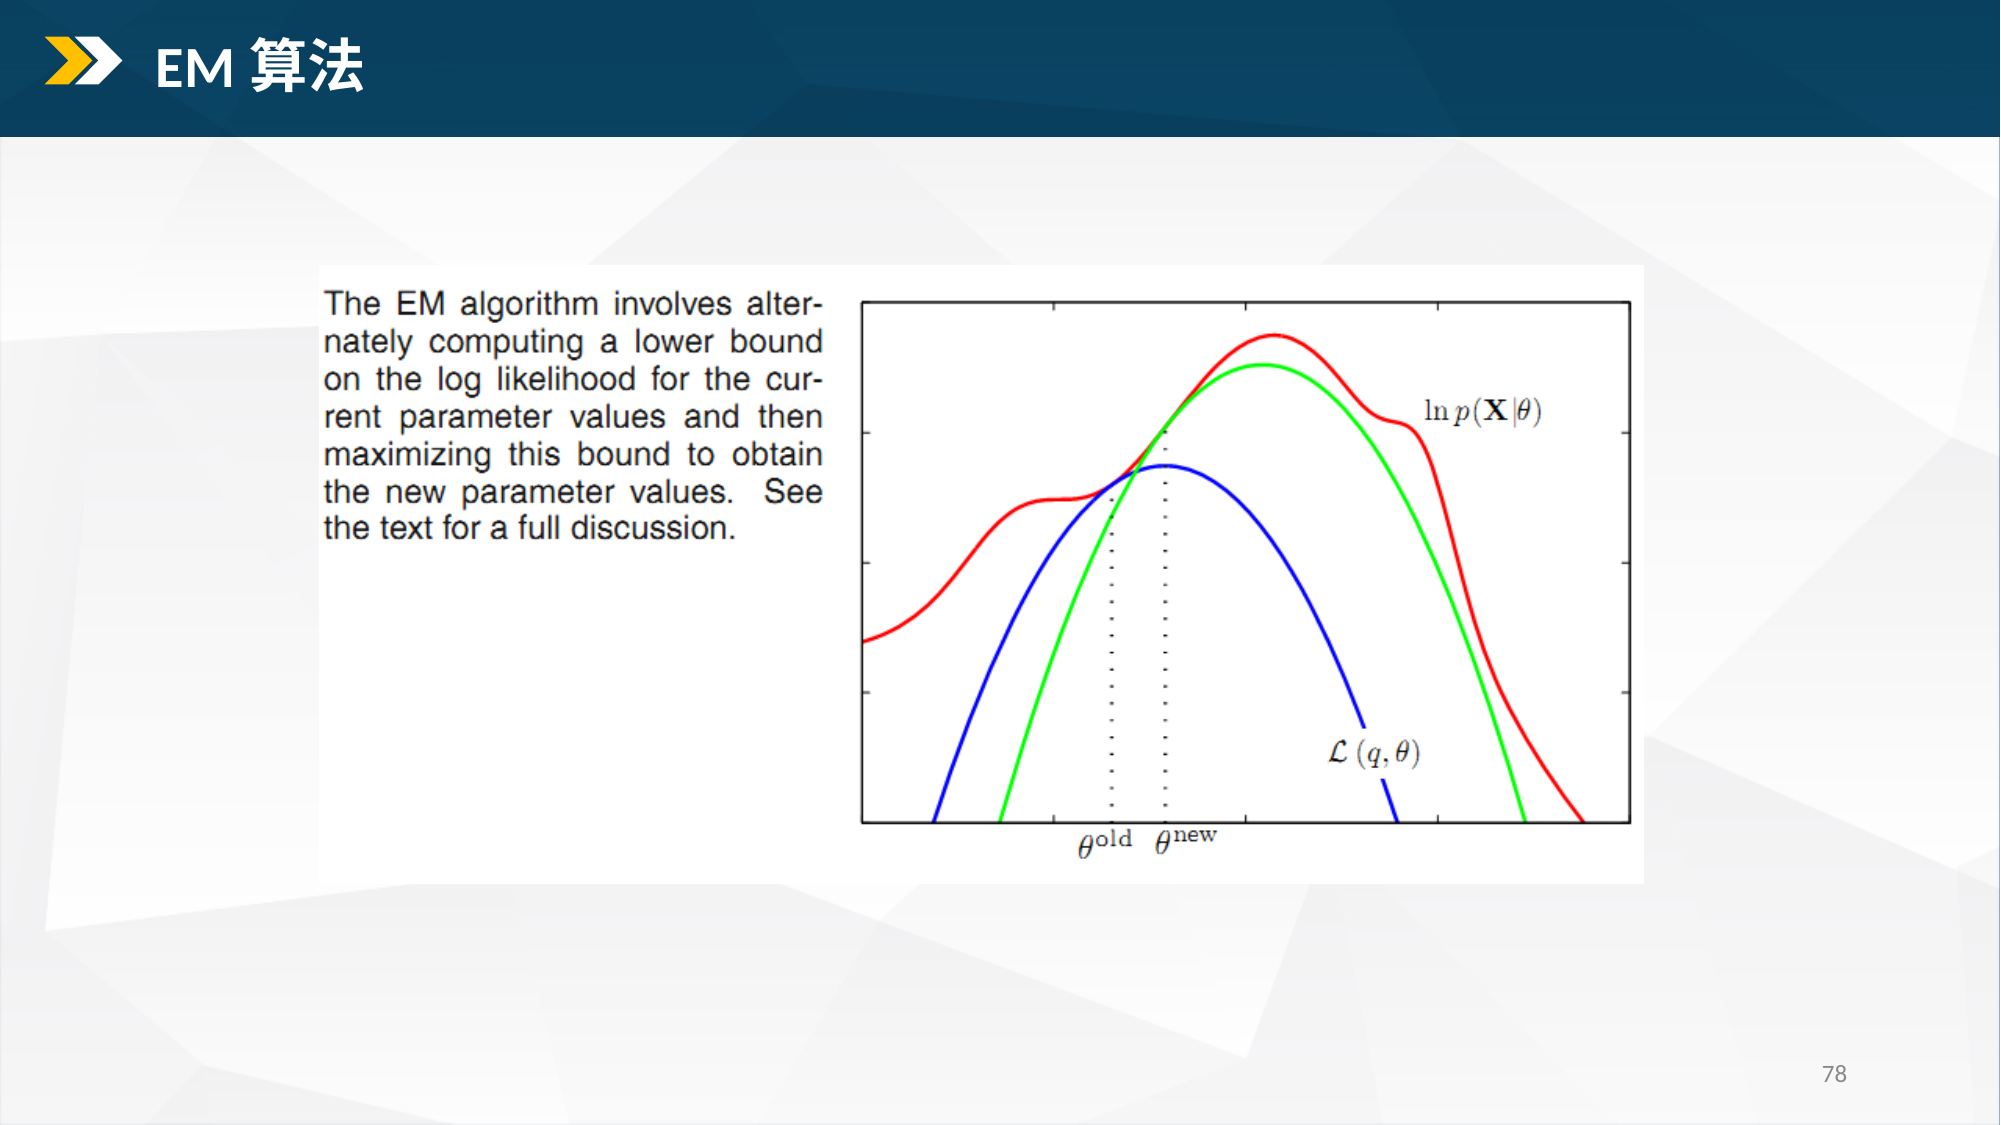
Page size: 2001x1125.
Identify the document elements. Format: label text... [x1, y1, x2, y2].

picture [0, 0, 2000, 1125]
list EM算法 [140, 29, 1691, 95]
slide_number 78 [1412, 1042, 1863, 1103]
